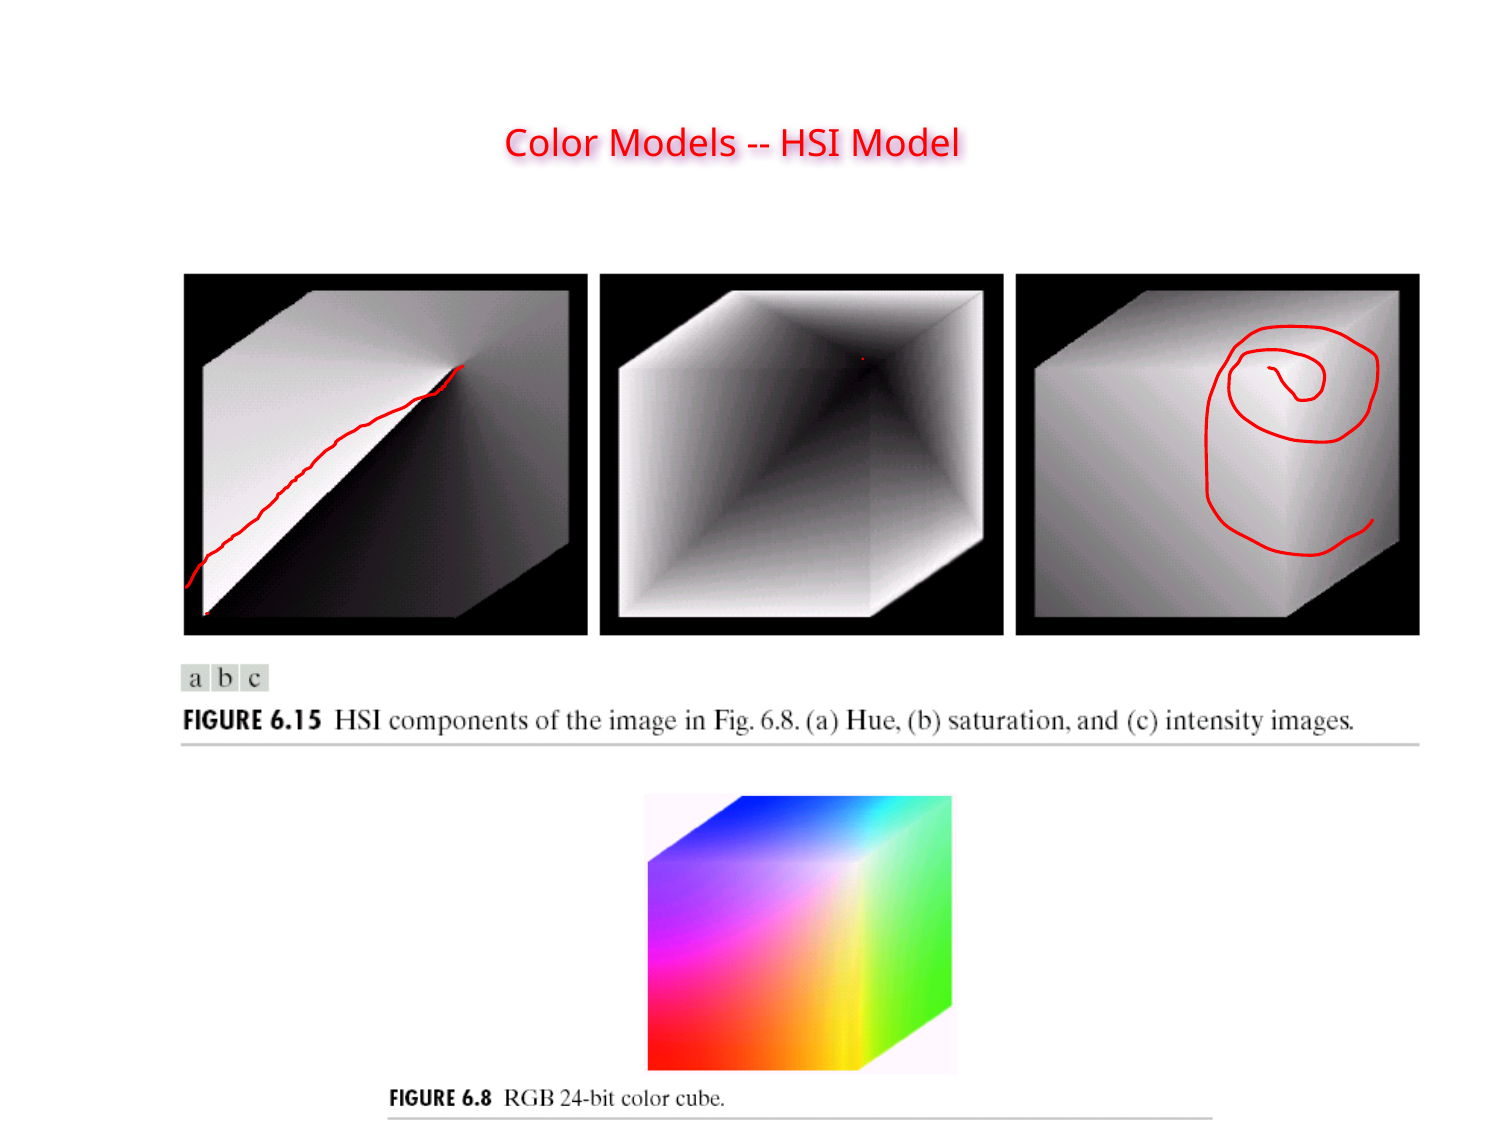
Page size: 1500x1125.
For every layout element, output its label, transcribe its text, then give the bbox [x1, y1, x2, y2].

text_box Color Models -- HSI Model [489, 111, 976, 172]
picture [168, 264, 1429, 755]
picture [374, 791, 1218, 1125]
